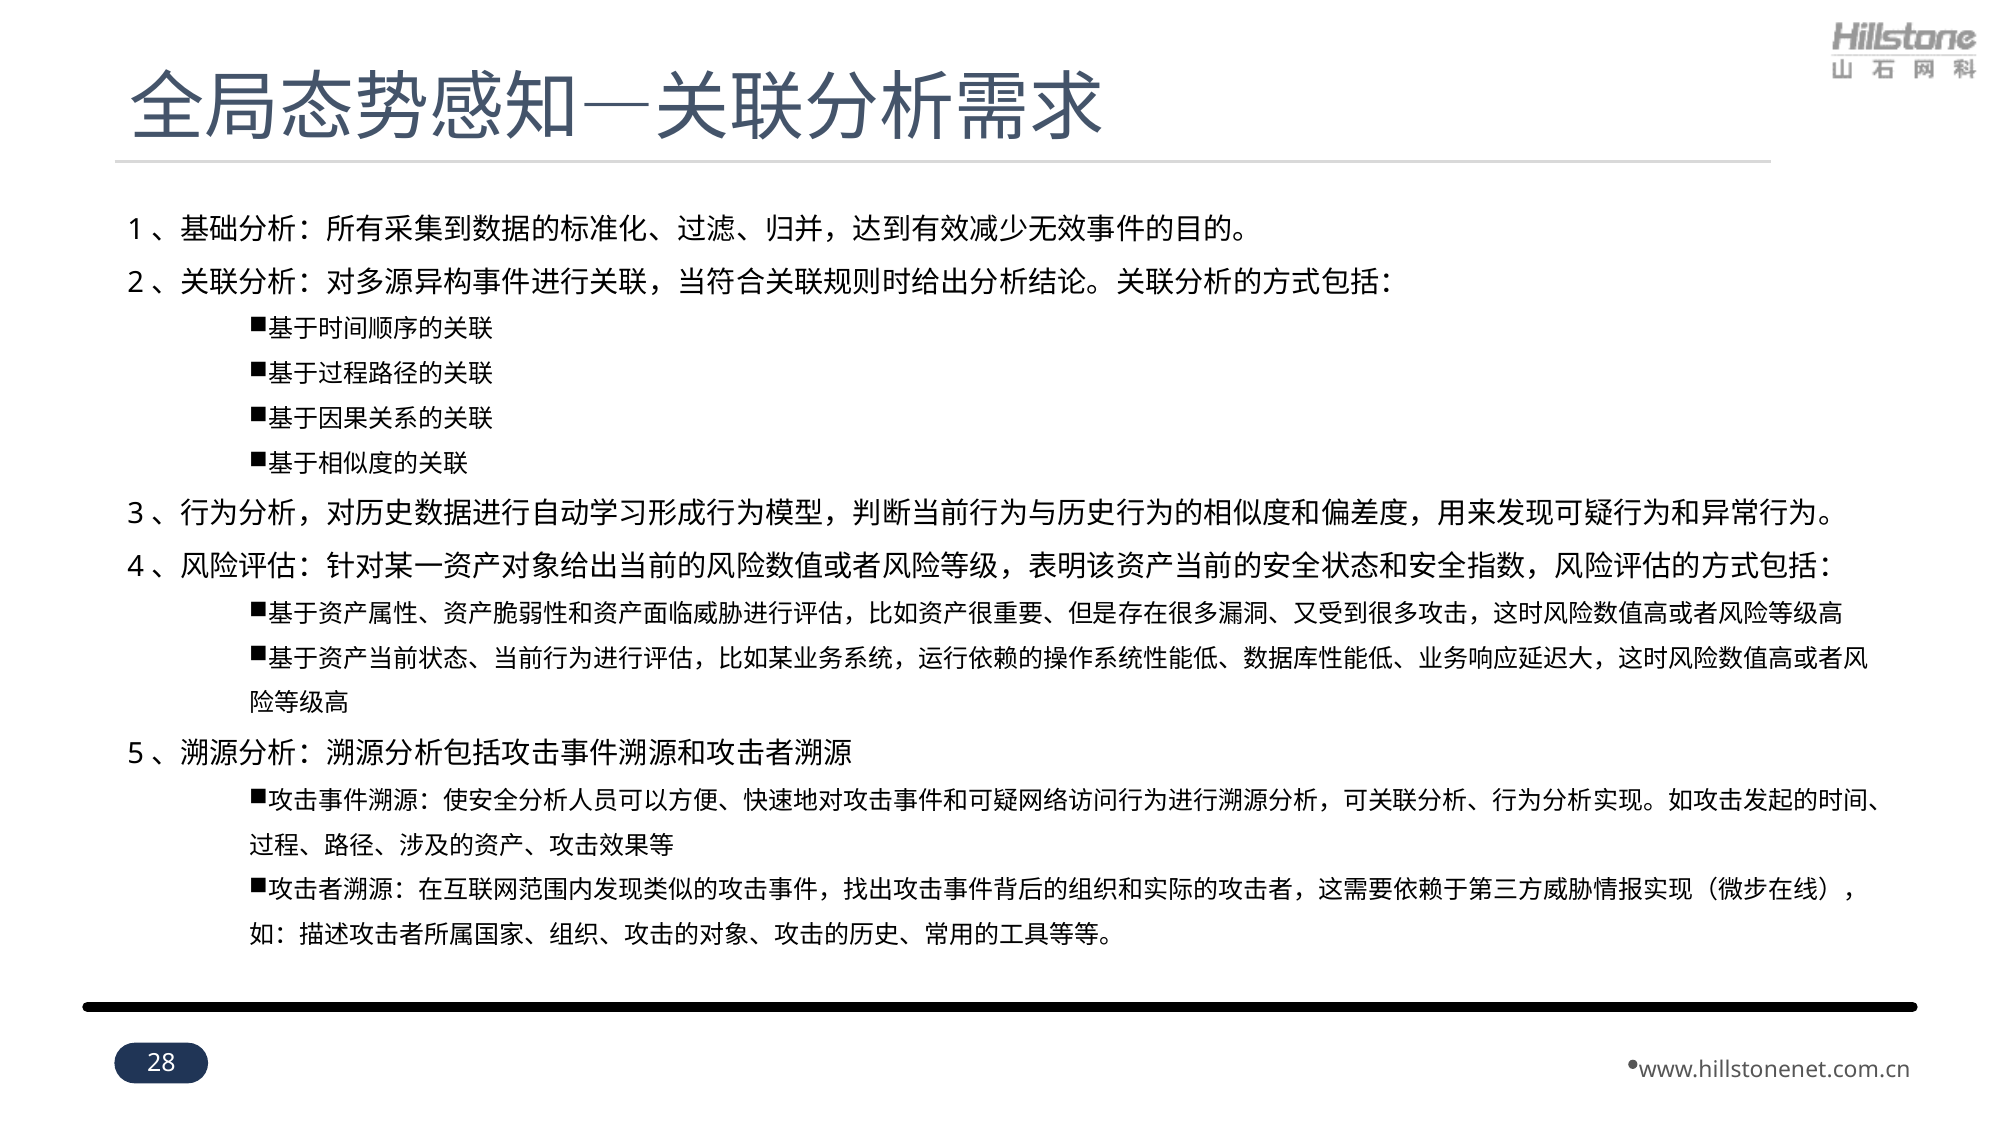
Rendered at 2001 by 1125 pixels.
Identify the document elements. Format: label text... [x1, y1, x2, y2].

slide_number 28 [114, 1042, 209, 1084]
picture [1817, 13, 1989, 85]
title 全局态势感知—关联分析需求 [114, 59, 1724, 159]
text_box 1、基础分析：所有采集到数据的标准化、过滤、归并，达到有效减少无效事件的目的。 2、关联分析：对多源异构事件进行关联，当符合关联规则时给出分析结论。关联分析的方式包括： 基于时间顺序的关联 基于过程路径的关联 基于因果关系的关联 基于相似度的关联 3、行为分析，对历史数据进行自动学习形成行为模型，判断当前行为与历史行为的相似度和偏差度，用来发现可疑行为和异常行为。 4、风险评估：针对某一资产对象给出当前的风险数值或者风险等级，表明该资产当前的安全状态和安全指数，风险评估的方式包括： 基于资产属性、资产脆弱性和资产面临威胁进行评估，比如资产很重要、但是存在很多漏洞、又受到很多攻击，这时风险数值高或者风险等级高 基于资产当前状态、当前行为进行评估，比如某业务系统，运行依赖的操作系统性能低、数据库性能低、业务响应延迟大，这时风险数值高或者风险等级高 5、溯源分析：溯源分析包括攻击事件溯源和攻击者溯源 攻击事件溯源：使安全分析人员可以方便、快速地对攻击事件和可疑网络访问行为进行溯源分析，可关联分析、行为分析实现。如攻击发起的时间、过程、路径、涉及的资产、攻击效果等 攻击者溯源：在互联网范围内发现类似的攻击事件，找出攻击事件背后的组织和实际的攻击者，这需要依赖于第三方威胁情报实现（微步在线），如：描述攻击者所属国家、组织、攻击的对象、攻击的历史、常用的工具等等。 [112, 185, 1888, 986]
